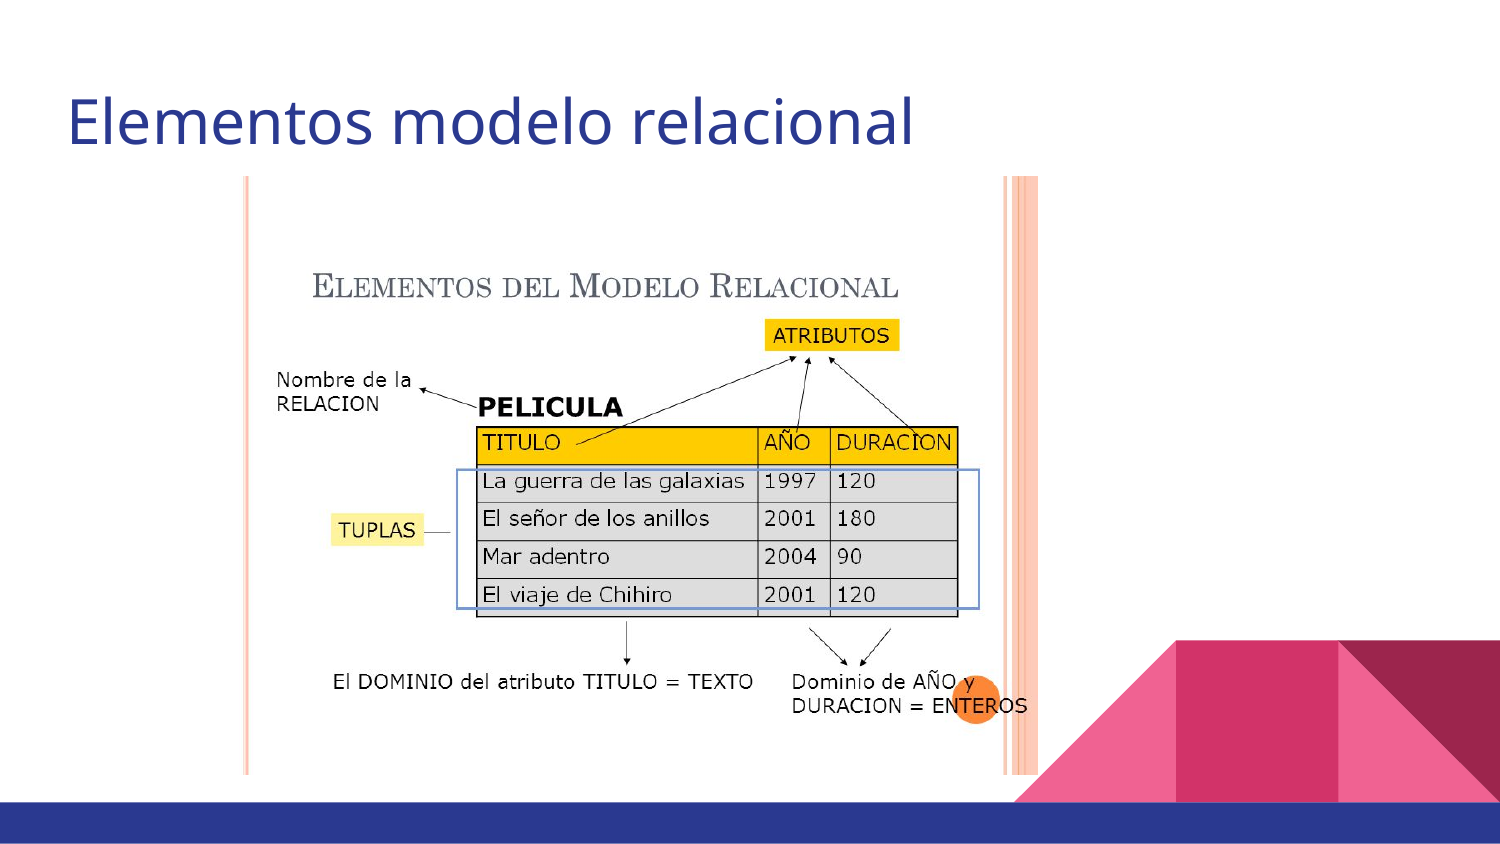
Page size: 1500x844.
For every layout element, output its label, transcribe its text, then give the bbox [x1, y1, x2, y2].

title Elementos modelo relacional [51, 67, 1449, 167]
picture [239, 176, 1038, 775]
